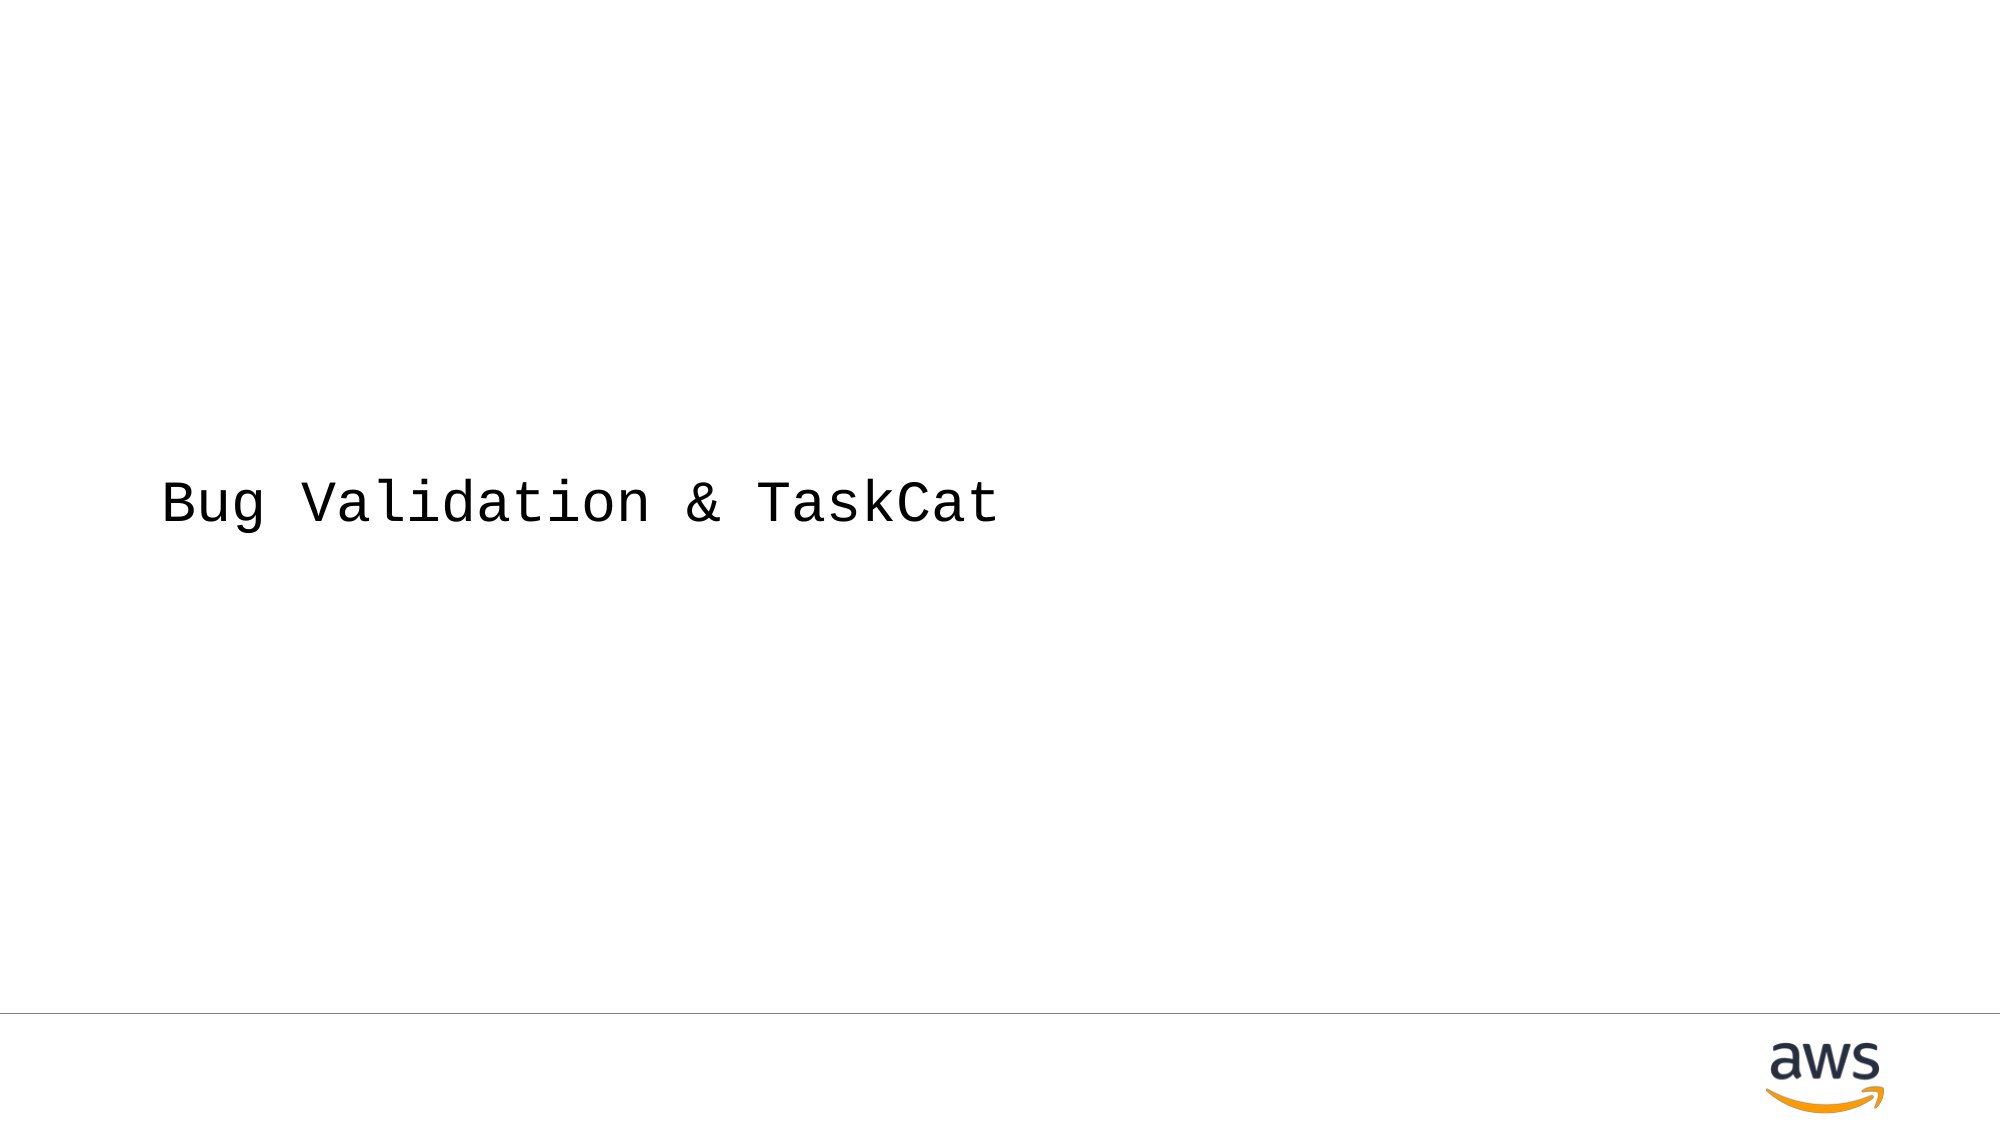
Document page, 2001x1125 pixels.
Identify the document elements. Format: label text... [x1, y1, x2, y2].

title Bug Validation & TaskCat [146, 422, 1872, 582]
picture [1765, 1042, 1885, 1114]
